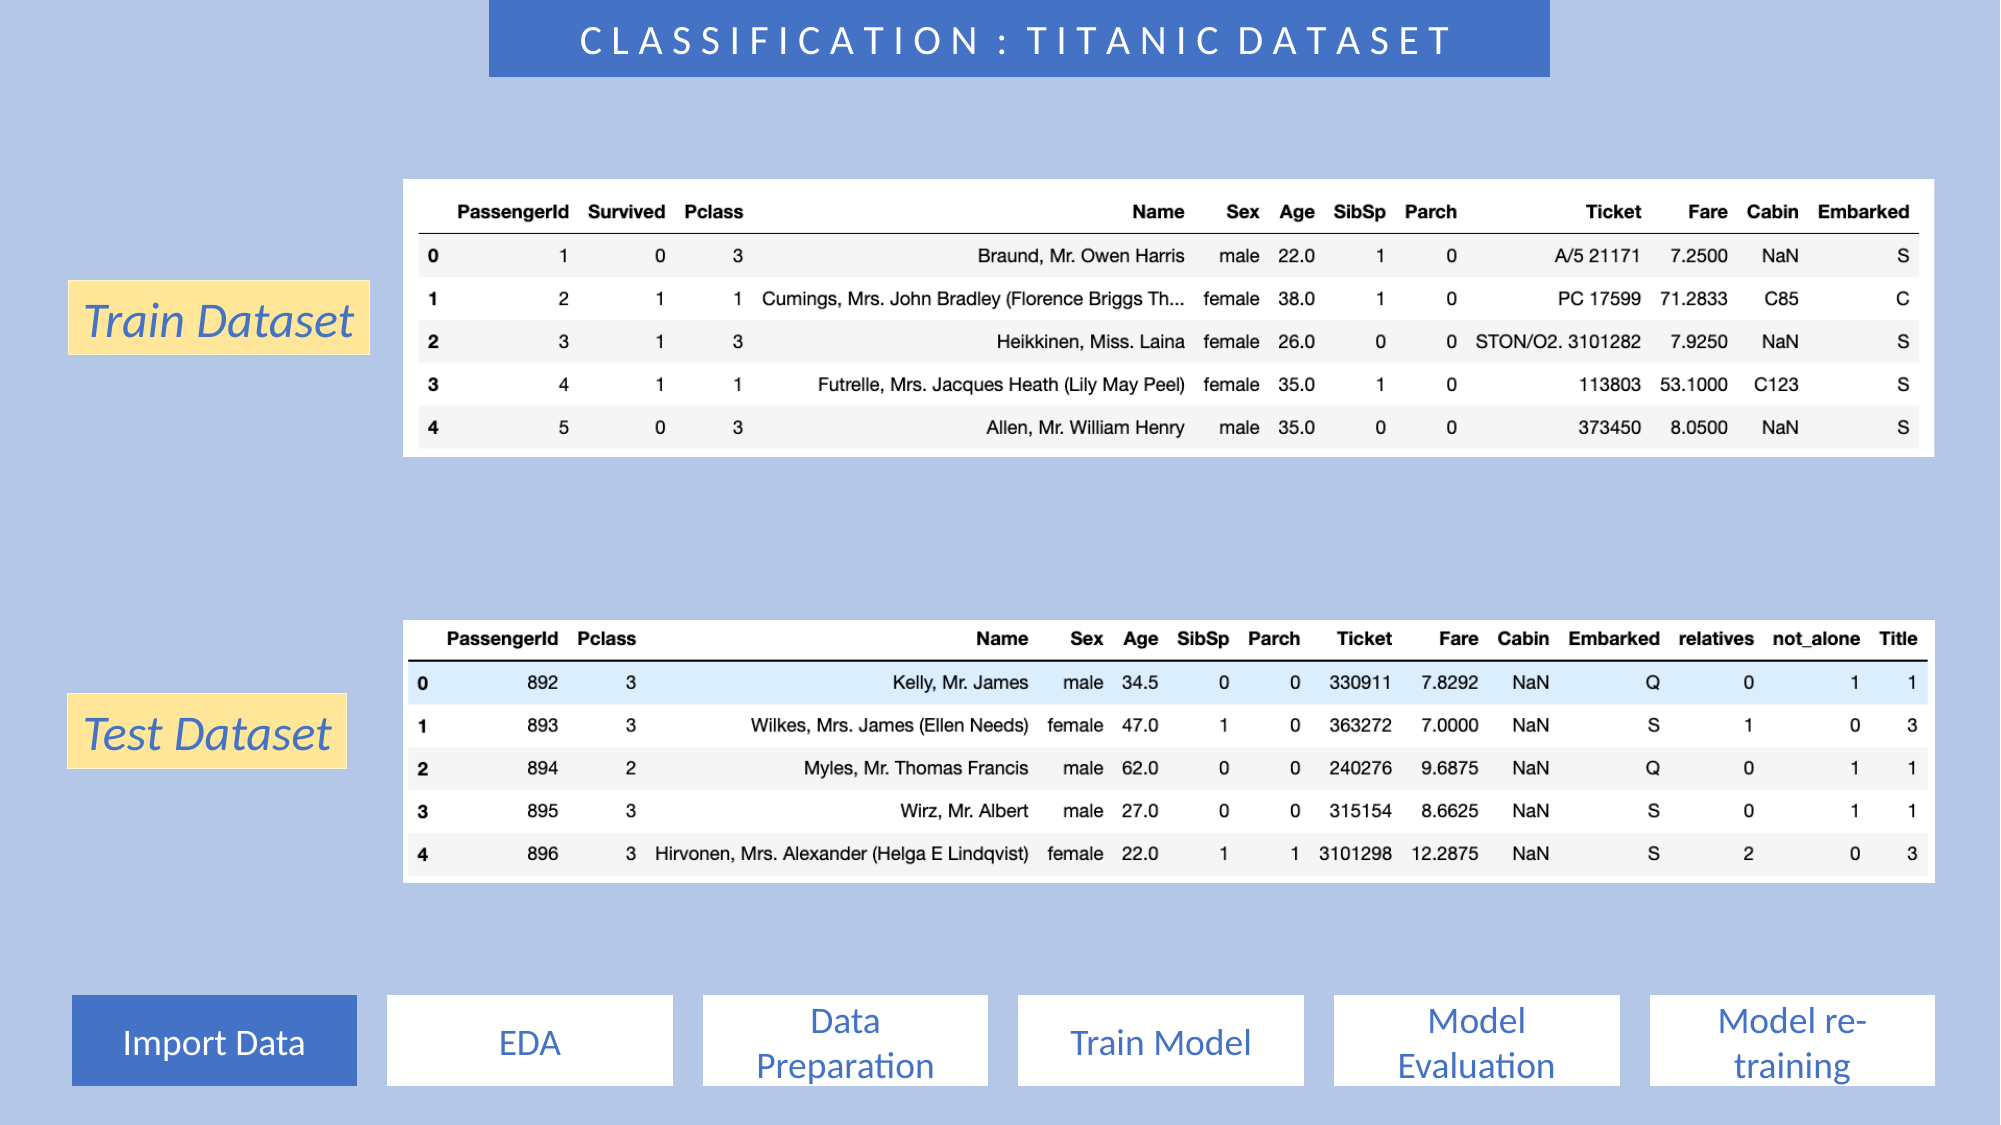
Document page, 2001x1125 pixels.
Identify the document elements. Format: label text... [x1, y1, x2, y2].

text_box C L A S S I F I C A T I O N : T I T A N I C D A T A S E T [489, 0, 1550, 77]
text_box Import Data [72, 995, 357, 1086]
text_box Test Dataset [67, 693, 347, 769]
picture [403, 620, 1935, 883]
text_box Model Evaluation [1334, 995, 1620, 1086]
text_box Model re-training [1650, 995, 1935, 1086]
text_box Train Dataset [68, 280, 370, 355]
text_box EDA [387, 995, 673, 1086]
text_box Train Model [1018, 995, 1304, 1086]
picture [403, 179, 1935, 457]
text_box Data Preparation [703, 995, 988, 1086]
